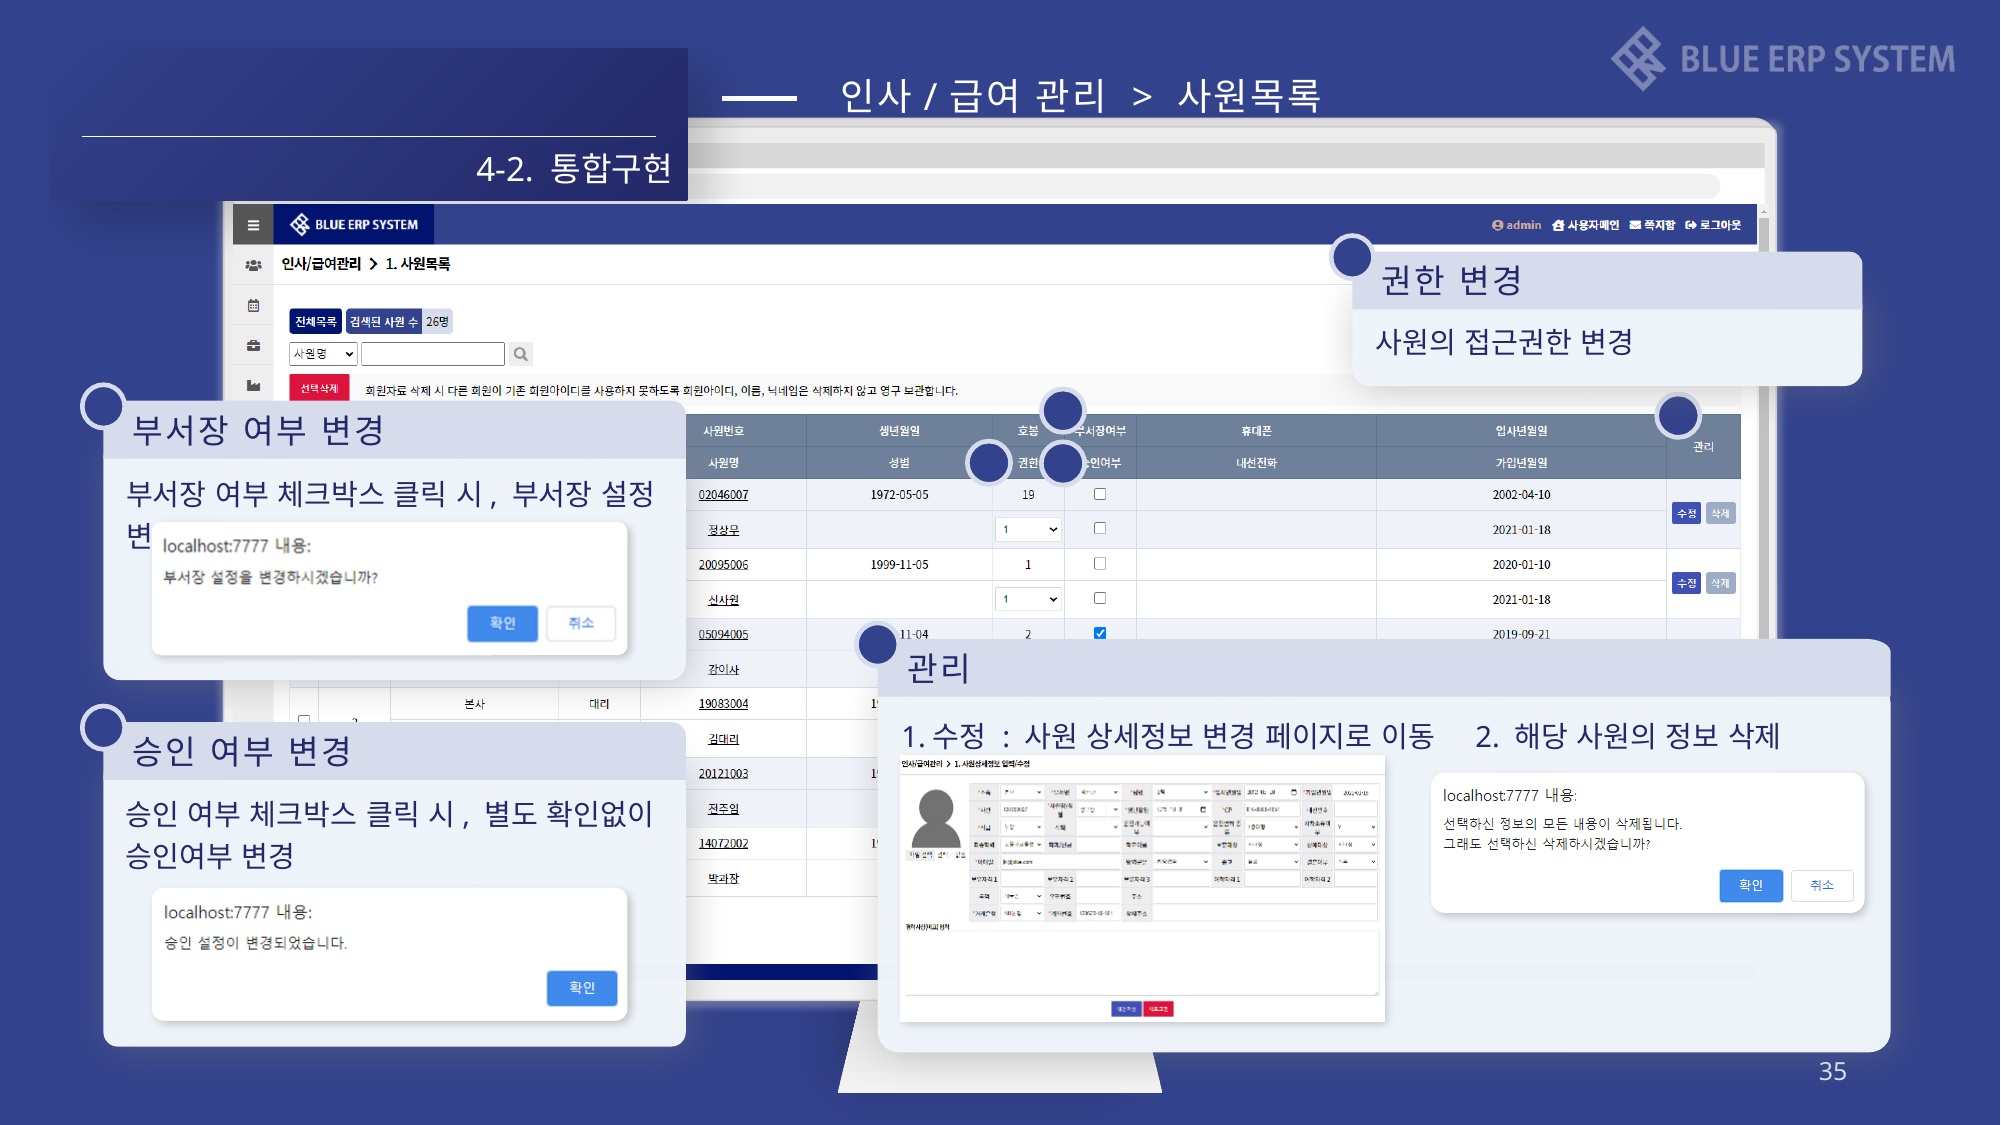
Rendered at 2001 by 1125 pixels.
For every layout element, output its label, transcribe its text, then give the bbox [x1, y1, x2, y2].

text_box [1041, 441, 1085, 487]
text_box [1041, 388, 1085, 434]
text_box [1656, 393, 1700, 439]
table_cell 6 [1610, 25, 1955, 92]
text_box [967, 441, 1011, 486]
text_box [1331, 235, 1863, 386]
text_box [82, 705, 686, 1047]
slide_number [1412, 1059, 1863, 1103]
picture [233, 204, 1769, 980]
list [825, 71, 1818, 130]
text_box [82, 384, 686, 681]
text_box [856, 622, 1891, 1053]
